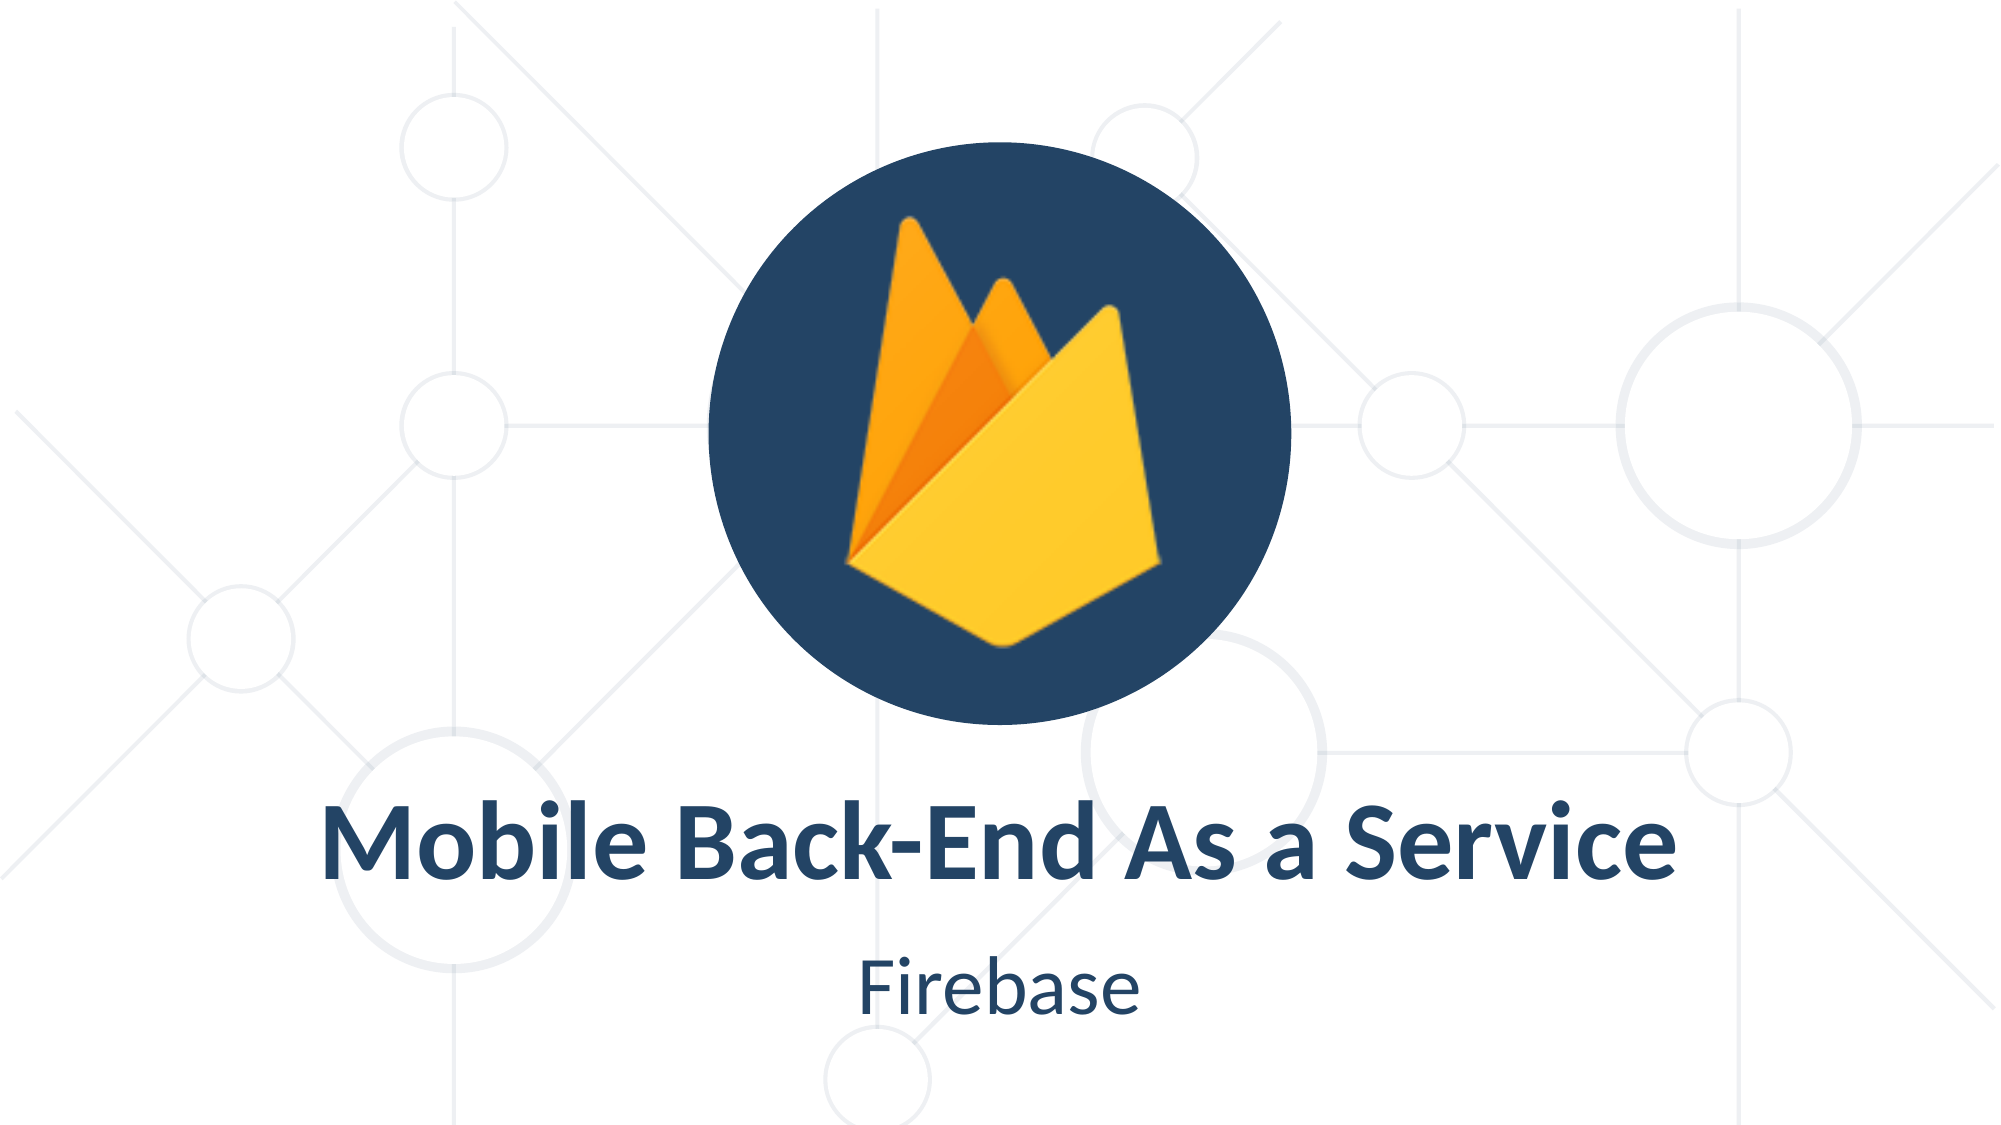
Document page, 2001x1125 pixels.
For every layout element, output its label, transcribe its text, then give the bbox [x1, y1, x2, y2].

title Mobile Back-End As a Service [100, 771, 1900, 898]
subtitle Firebase [100, 916, 1900, 1043]
picture [770, 199, 1238, 668]
